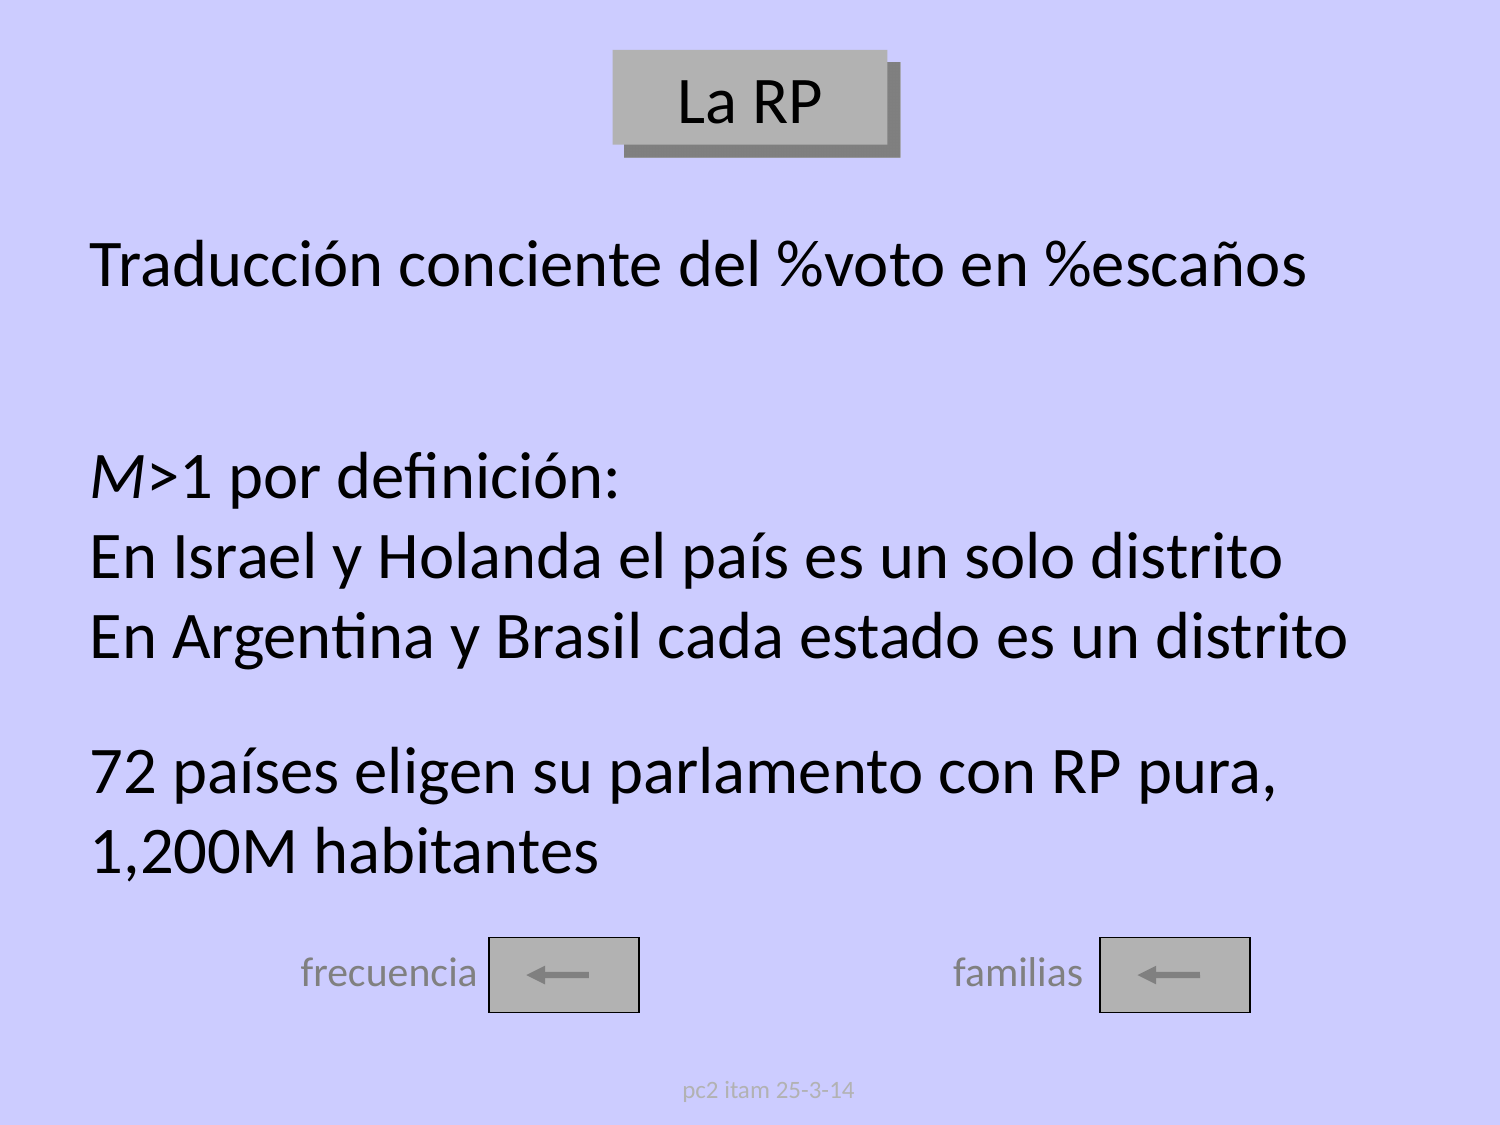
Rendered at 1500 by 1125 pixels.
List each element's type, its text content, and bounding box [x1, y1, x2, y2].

text_box [1137, 968, 1201, 982]
text_box [1099, 937, 1250, 1013]
text_box [526, 968, 589, 982]
text_box La RP [612, 49, 888, 145]
text_box familias [938, 937, 1098, 1003]
text_box frecuencia [285, 937, 493, 1003]
text_box 72 países eligen su parlamento con RP pura, 1,200M habitantes [74, 720, 1438, 895]
text_box M>1 por definición: En Israel y Holanda el país es un solo distrito En Argentina y Brasil cada estado es un distrito [74, 424, 1438, 680]
text_box [488, 937, 639, 1013]
text_box Traducción conciente del %voto en %escaños [74, 212, 1438, 308]
